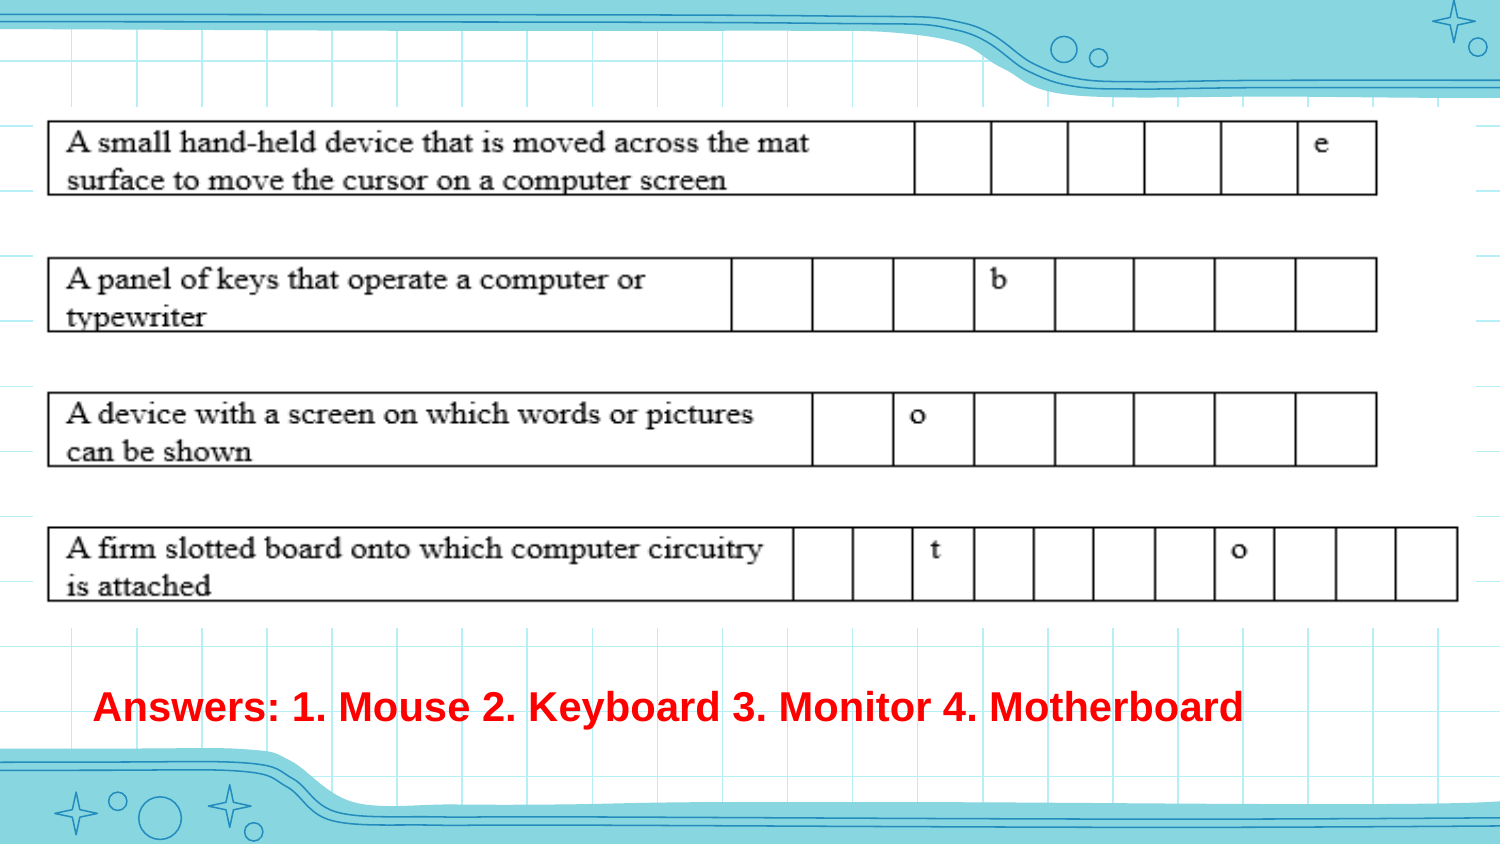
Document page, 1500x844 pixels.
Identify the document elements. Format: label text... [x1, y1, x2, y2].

picture [32, 107, 1477, 628]
text_box Answers: 1. Mouse 2. Keyboard 3. Monitor 4. Motherboard [77, 672, 1352, 737]
